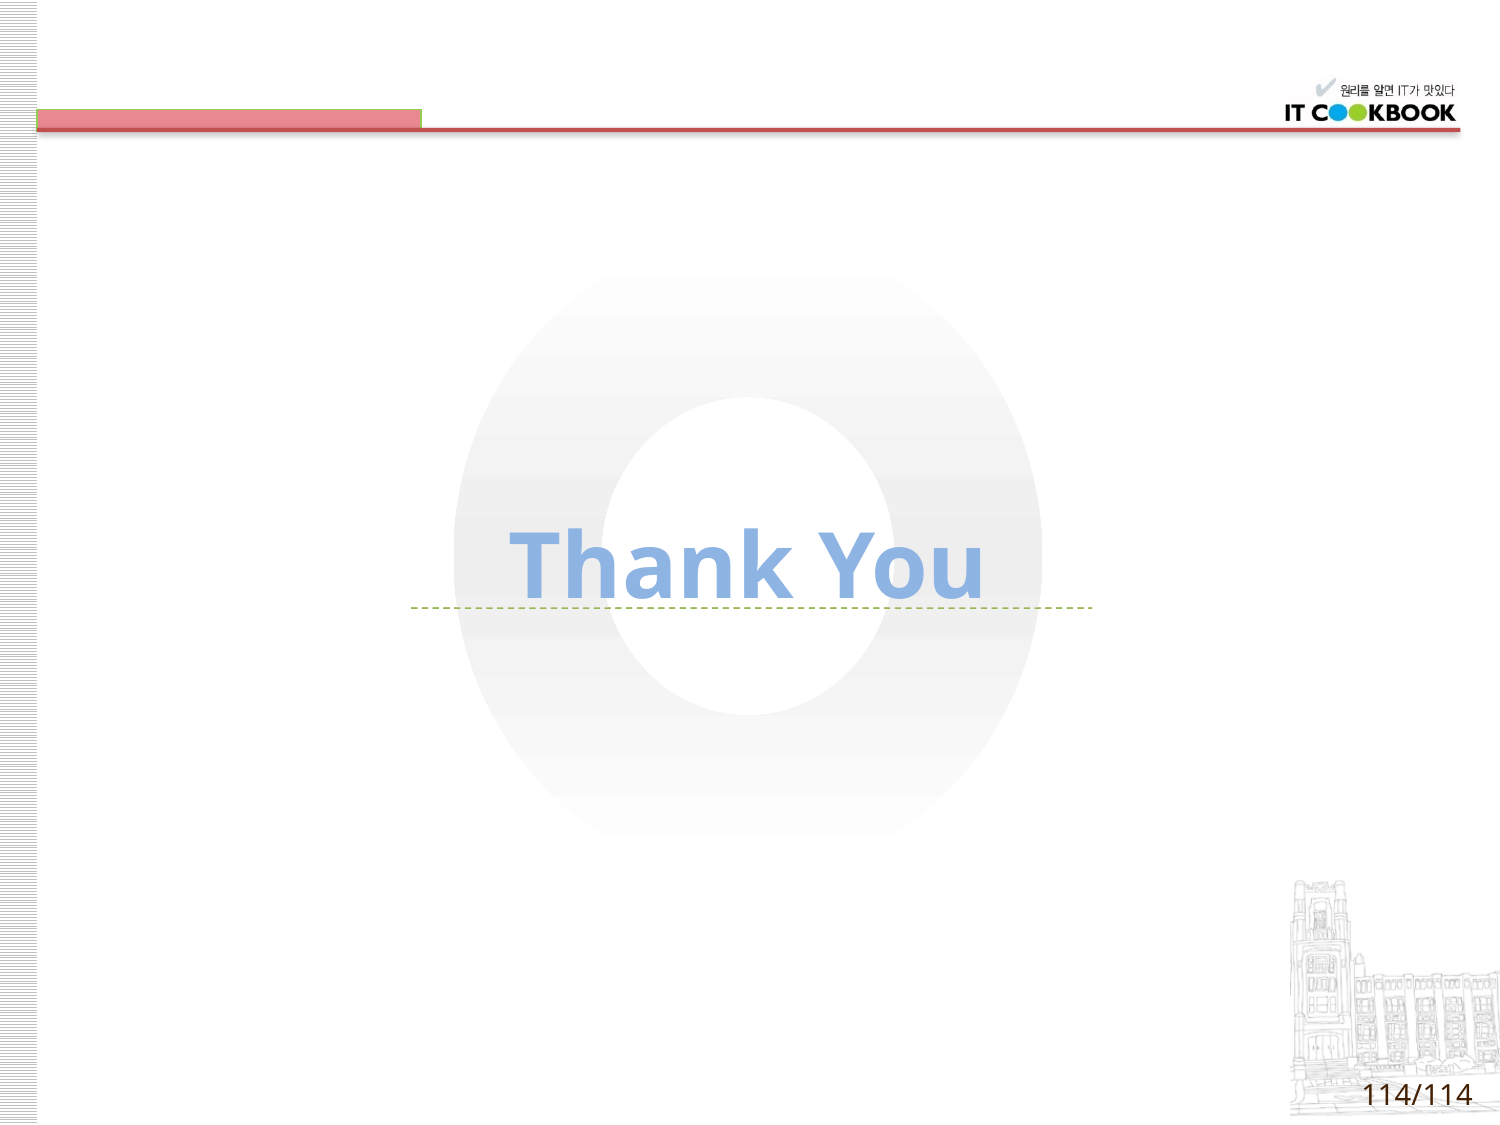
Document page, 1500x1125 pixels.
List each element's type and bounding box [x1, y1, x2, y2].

picture [1281, 75, 1459, 123]
picture [1290, 874, 1500, 1125]
